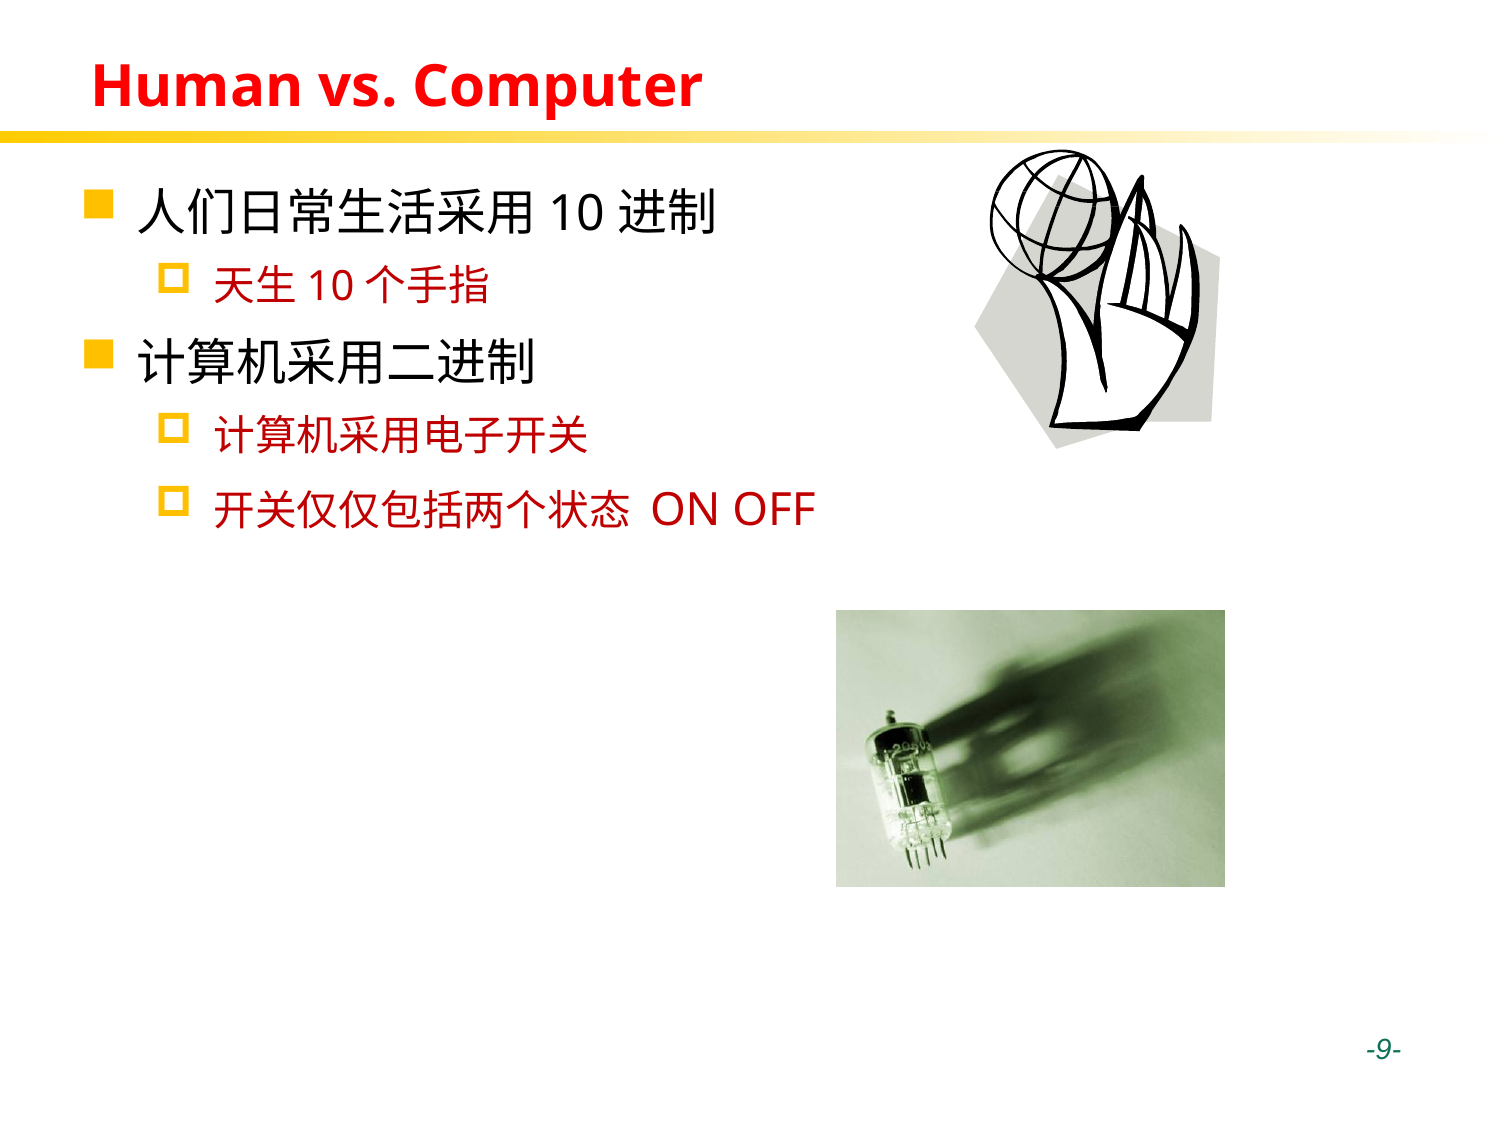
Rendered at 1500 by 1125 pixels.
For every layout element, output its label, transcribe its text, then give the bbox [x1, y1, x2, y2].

list 人们日常生活采用10进制 天生10个手指 计算机采用二进制 计算机采用电子开关 开关仅仅包括两个状态 ON OFF [64, 160, 1414, 988]
picture [836, 610, 1225, 887]
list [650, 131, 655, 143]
table_cell 补码 [738, 131, 744, 143]
picture [974, 148, 1221, 449]
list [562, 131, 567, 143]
title Human vs. Computer [74, 34, 1426, 131]
slide_number -9- [1257, 1023, 1425, 1102]
